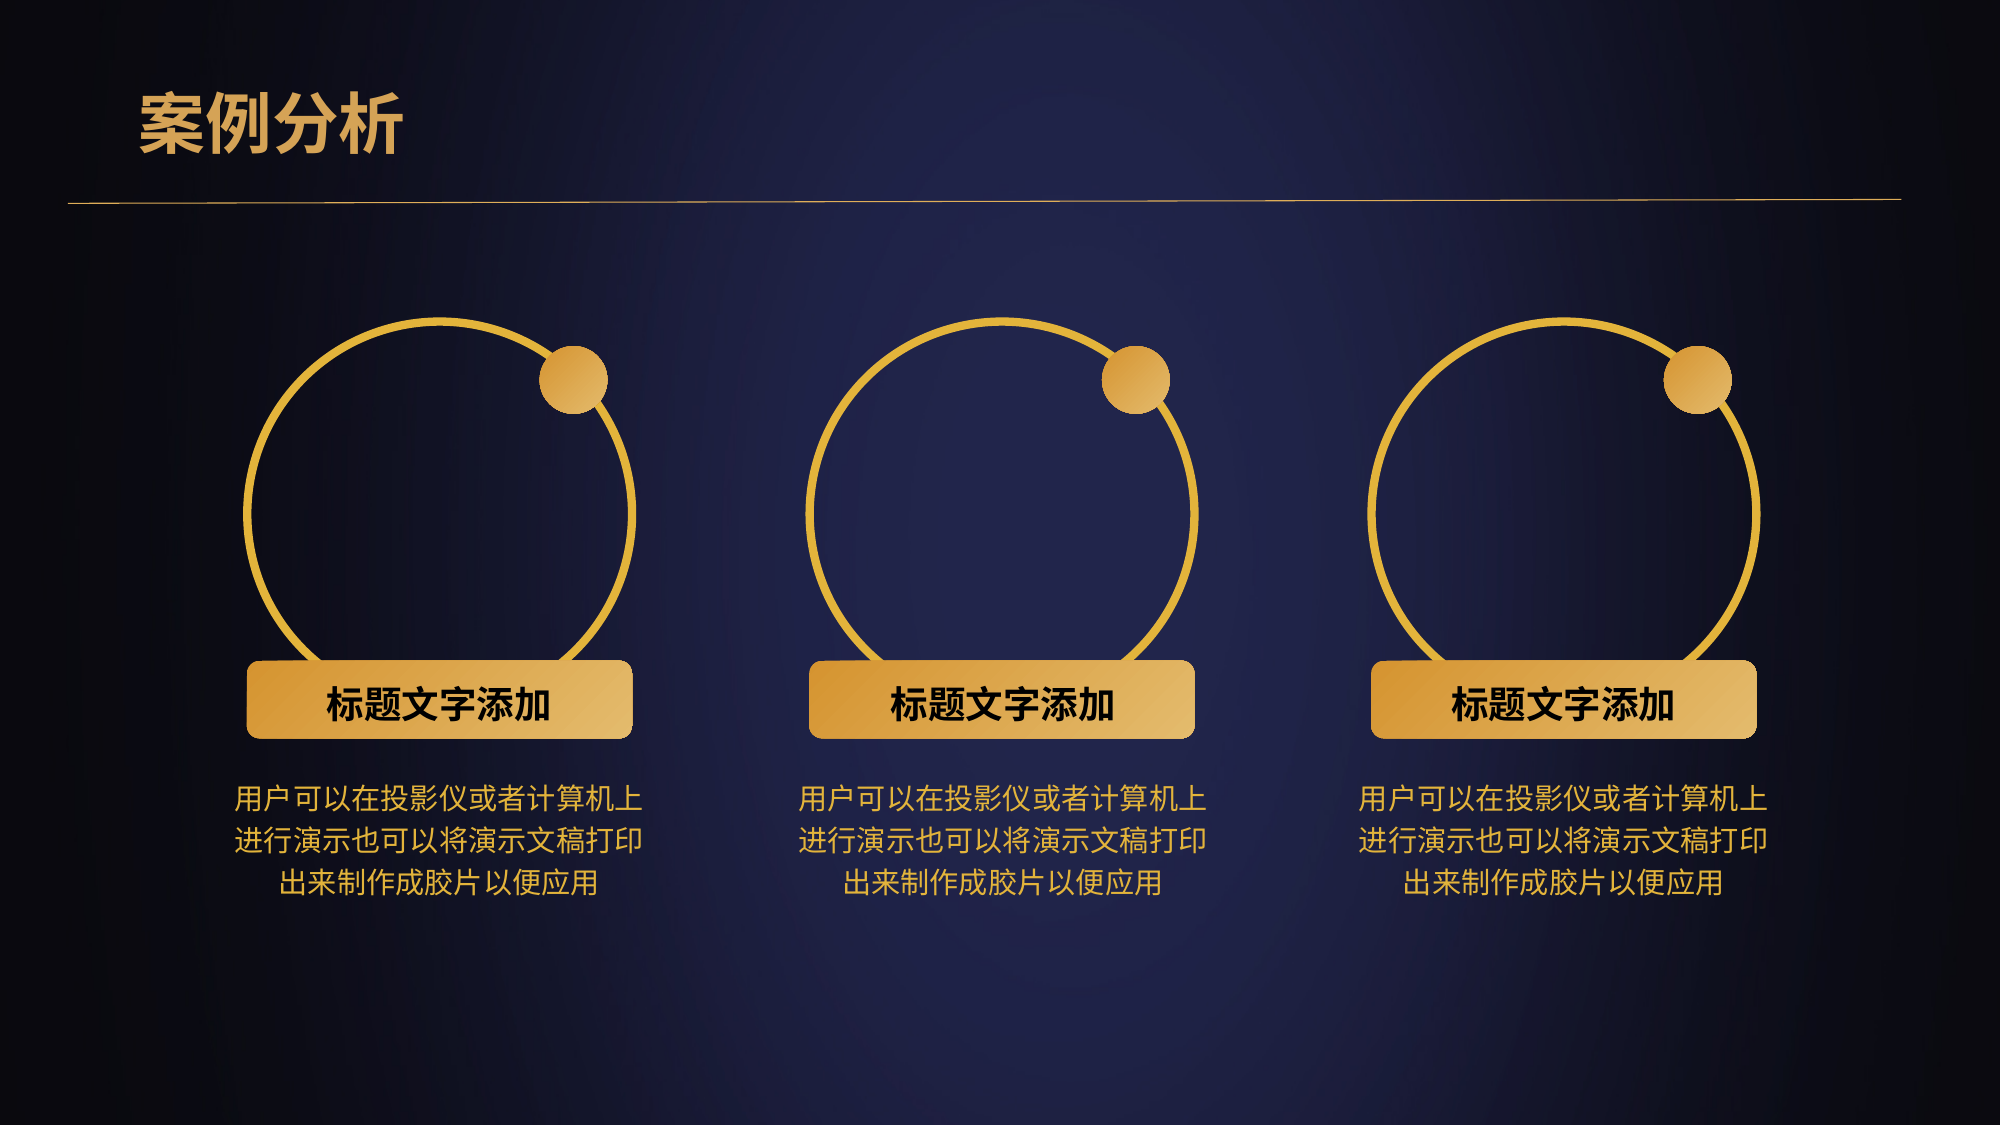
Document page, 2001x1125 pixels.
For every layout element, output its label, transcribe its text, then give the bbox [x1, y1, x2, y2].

text_box [1370, 659, 1758, 740]
text_box [1370, 320, 1758, 659]
text_box 用户可以在投影仪或者计算机上进行演示也可以将演示文稿打印出来制作成胶片以便应用 [1329, 766, 1798, 907]
text_box 案例分析 [123, 74, 421, 169]
text_box [1100, 345, 1171, 415]
text_box [538, 345, 609, 415]
text_box [1662, 345, 1733, 415]
text_box 标题文字添加 [1379, 664, 1748, 734]
text_box [808, 320, 1196, 659]
picture [0, 0, 2000, 1125]
text_box [246, 320, 634, 659]
text_box 用户可以在投影仪或者计算机上进行演示也可以将演示文稿打印出来制作成胶片以便应用 [205, 766, 674, 907]
text_box [808, 659, 1196, 740]
text_box 标题文字添加 [819, 664, 1187, 734]
text_box [245, 659, 634, 740]
text_box 用户可以在投影仪或者计算机上进行演示也可以将演示文稿打印出来制作成胶片以便应用 [769, 766, 1238, 907]
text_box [67, 199, 1902, 204]
text_box 标题文字添加 [255, 664, 624, 734]
